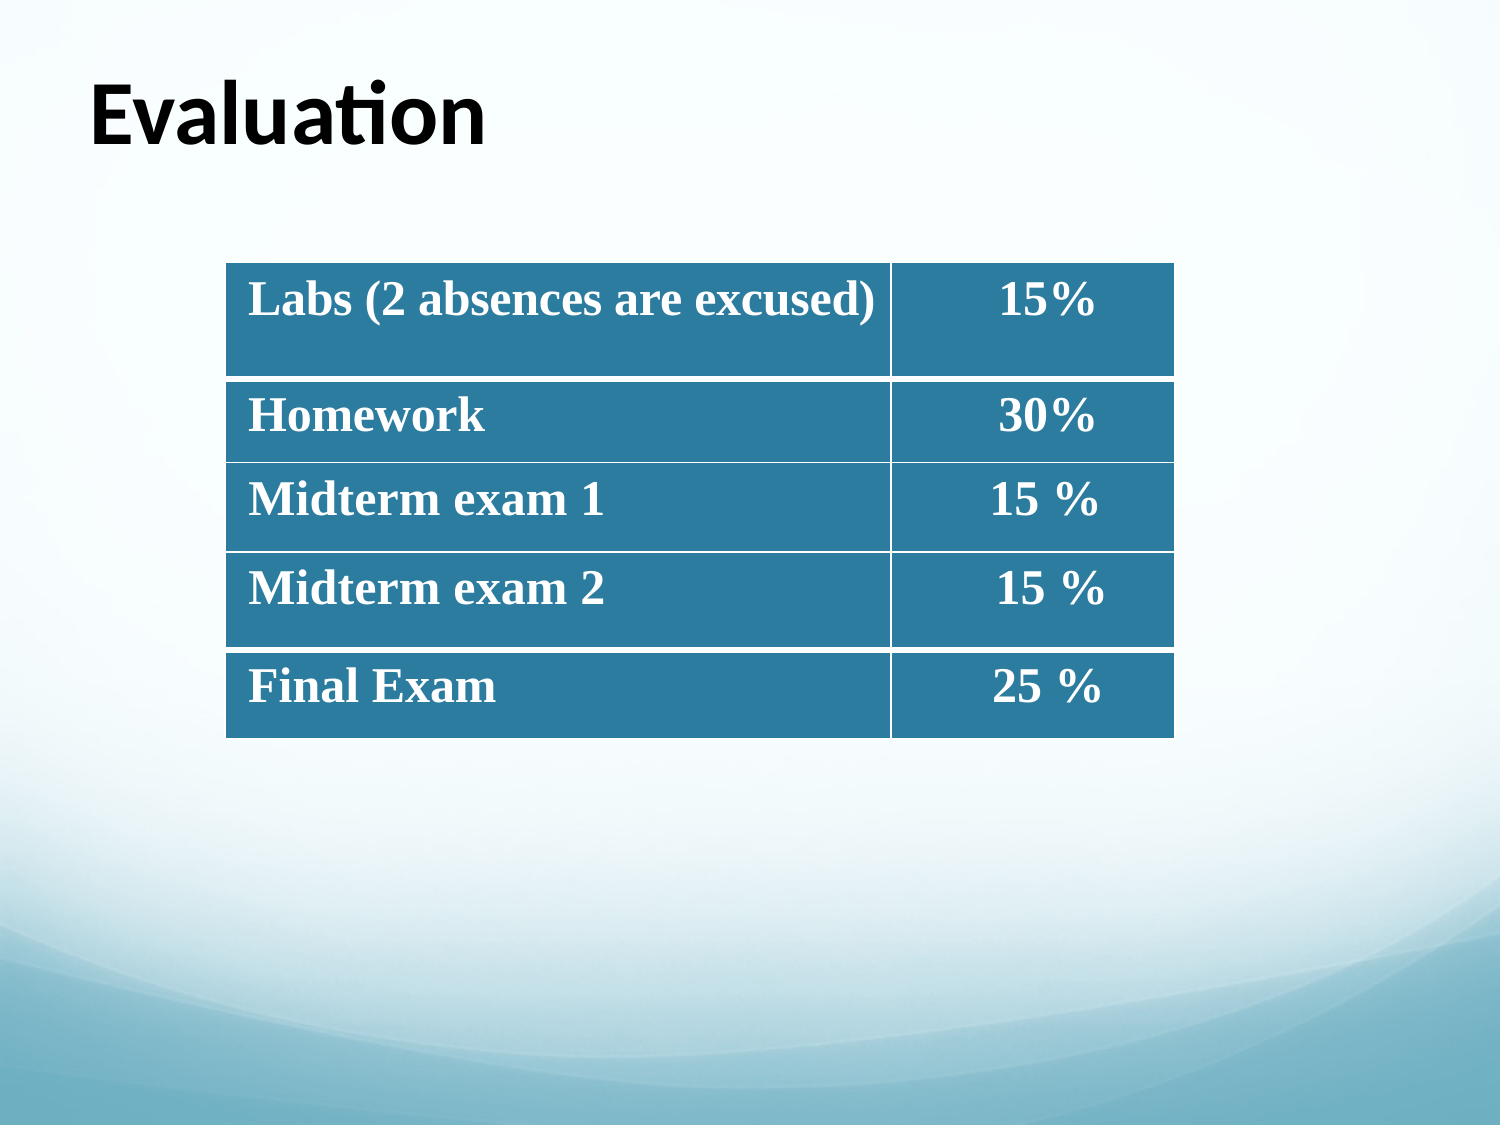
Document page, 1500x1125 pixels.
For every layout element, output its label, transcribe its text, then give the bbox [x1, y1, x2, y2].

table_cell 25 % [892, 653, 1174, 738]
table_cell 30% [892, 382, 1174, 462]
table_header Labs (2 absences are excused) [226, 263, 890, 376]
table_cell Final Exam [226, 653, 890, 738]
table_header 15% [892, 263, 1174, 376]
picture [0, 0, 1500, 1125]
table_cell Homework [226, 382, 890, 462]
table_cell 15 % [892, 553, 1174, 647]
table_cell Midterm exam 1 [226, 463, 890, 551]
table_cell Midterm exam 2 [226, 553, 890, 647]
text_box Evaluation [74, 45, 1425, 233]
table_cell 15 % [892, 463, 1174, 551]
